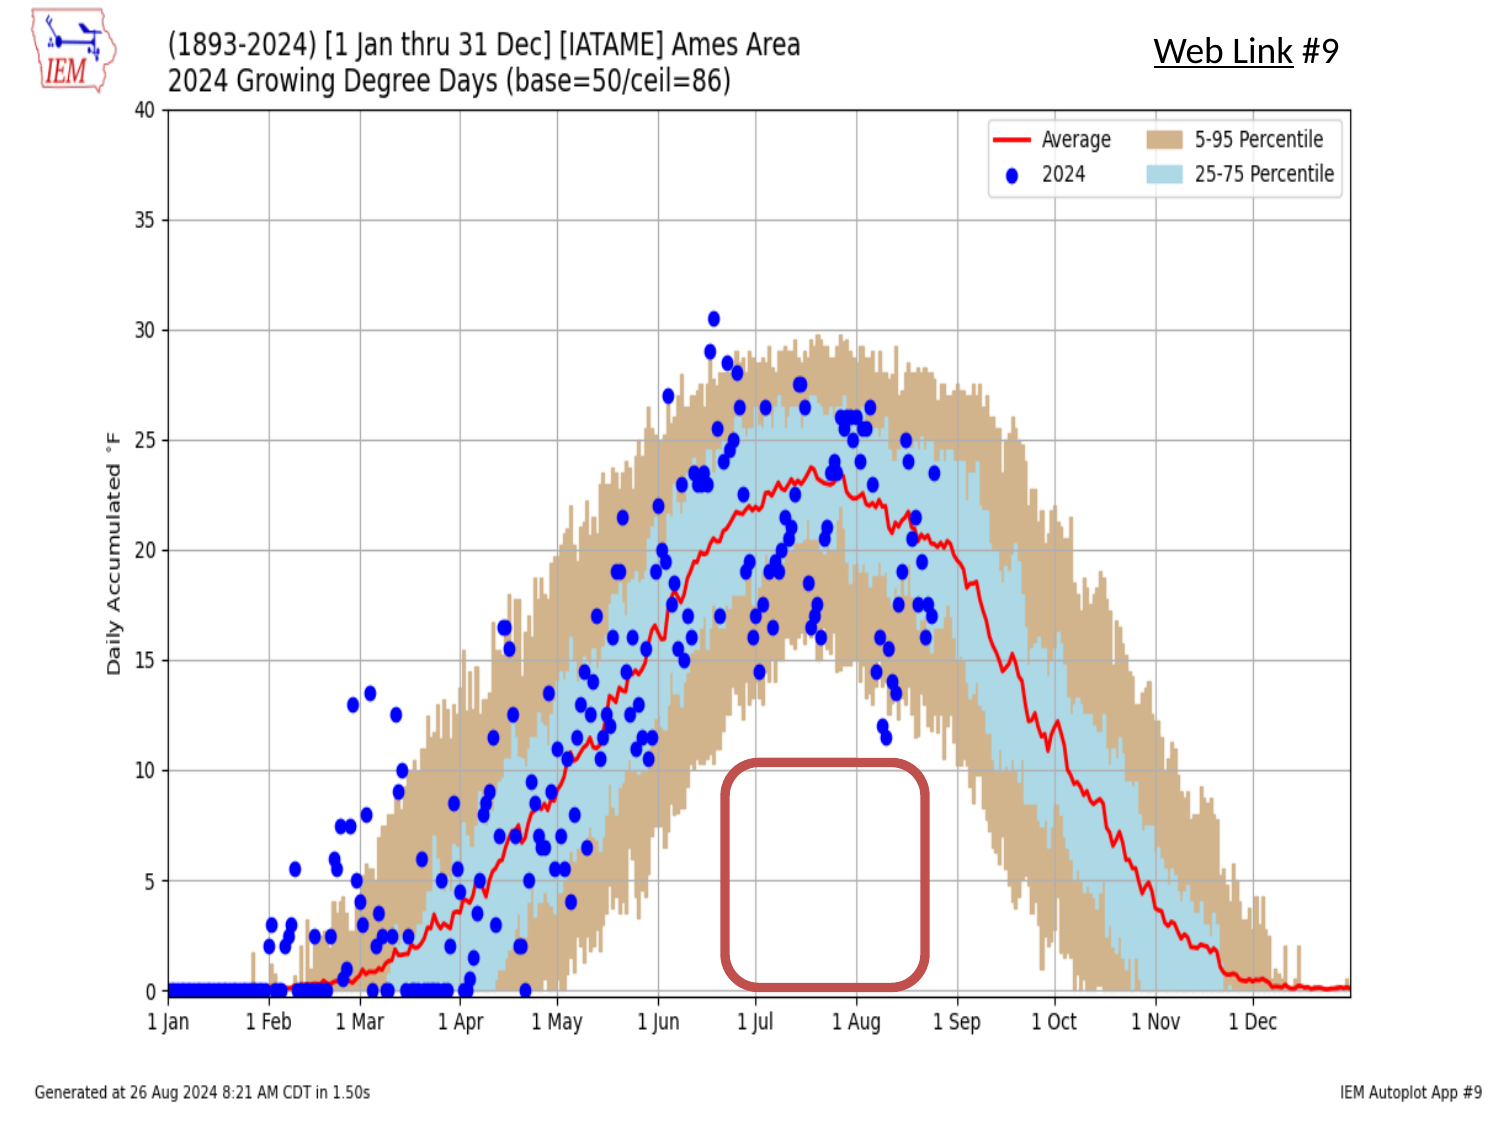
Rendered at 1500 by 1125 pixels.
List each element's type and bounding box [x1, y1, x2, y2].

list [20, 0, 1499, 1107]
